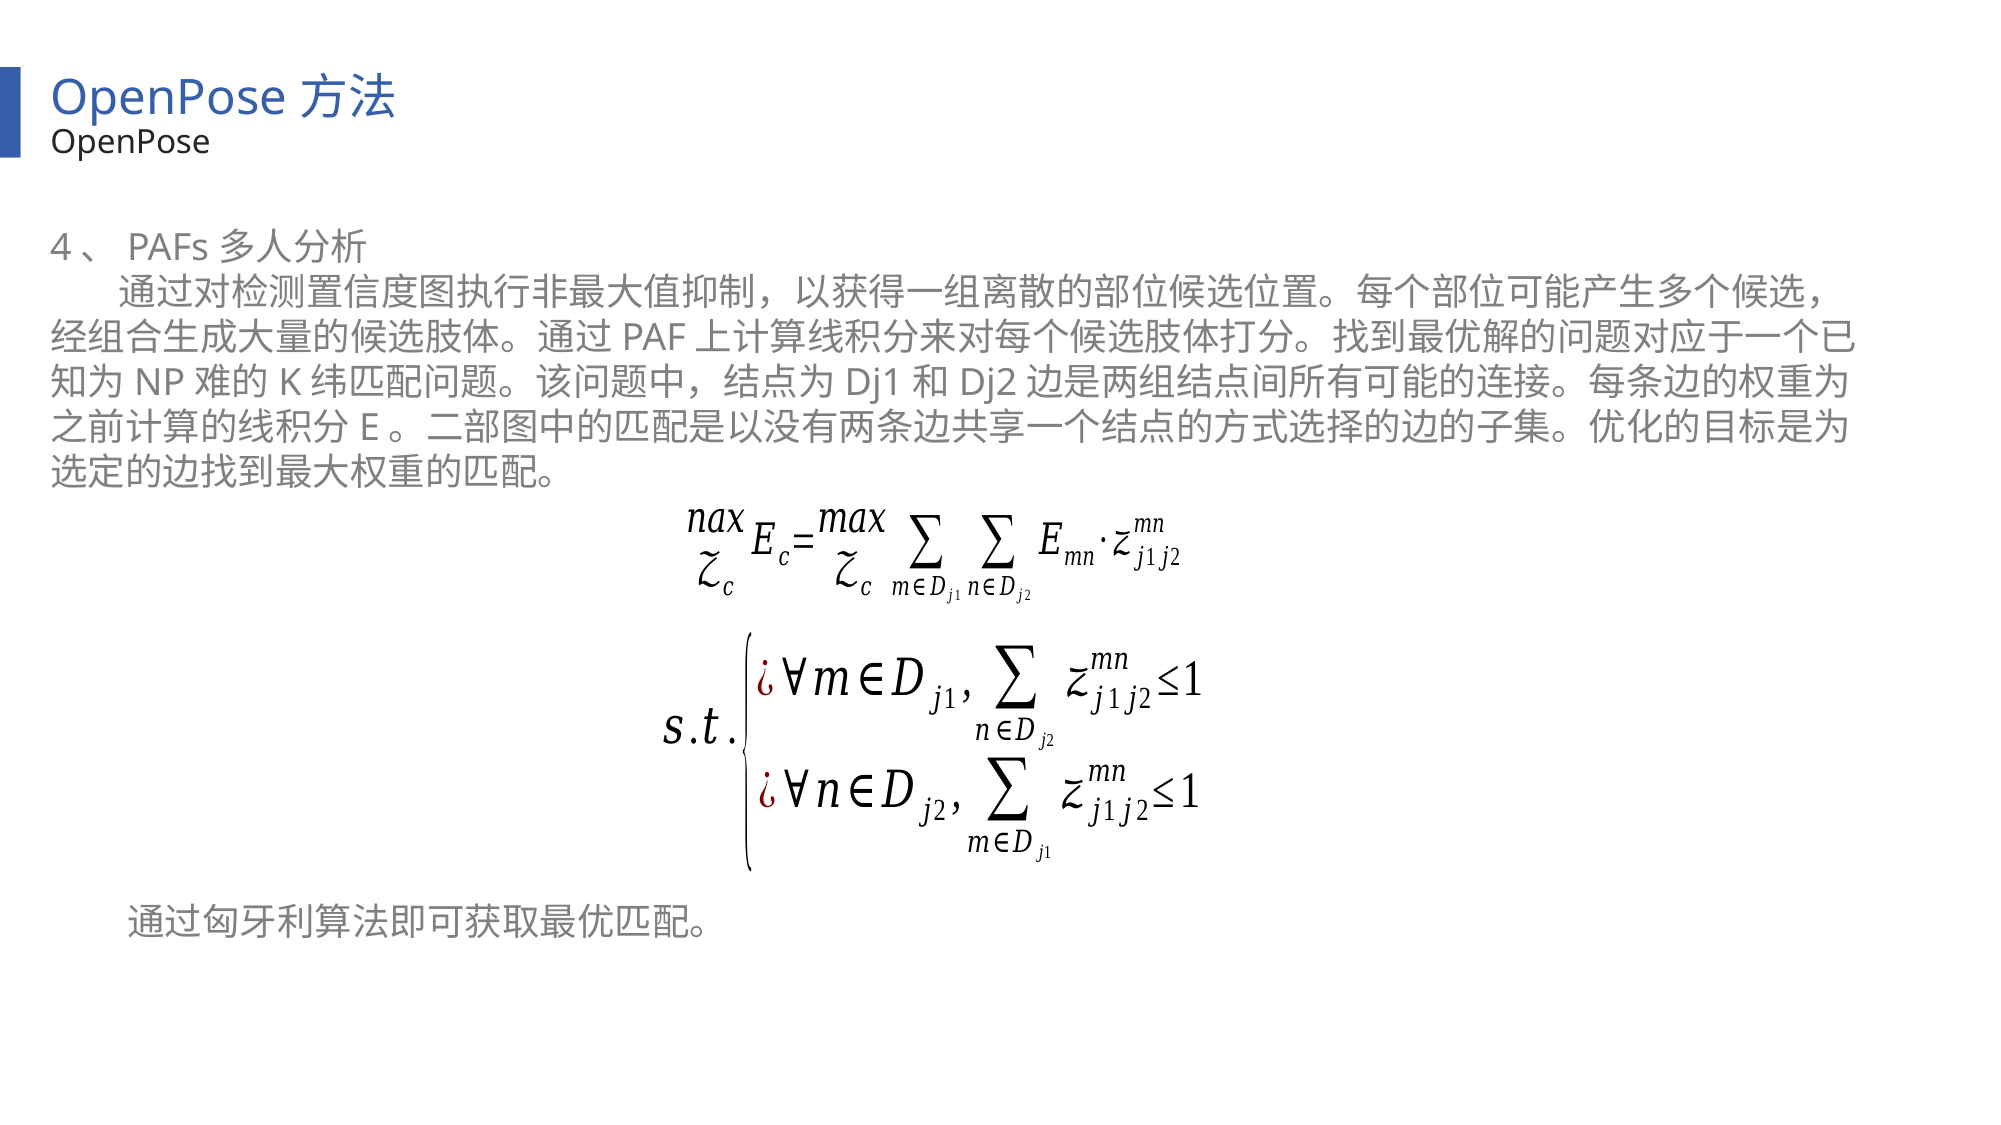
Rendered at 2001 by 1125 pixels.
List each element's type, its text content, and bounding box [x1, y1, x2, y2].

list OpenPose方法 [35, 64, 1112, 116]
list OpenPose [35, 116, 1112, 170]
text_box 4、PAFs多人分析 通过对检测置信度图执行非最大值抑制，以获得一组离散的部位候选位置。每个部位可能产生多个候选，经组合生成大量的候选肢体。通过PAF上计算线积分来对每个候选肢体打分。找到最优解的问题对应于一个已知为NP难的K纬匹配问题。该问题中，结点为Dj1和Dj2边是两组结点间所有可能的连接。每条边的权重为之前计算的线积分E。二部图中的匹配是以没有两条边共享一个结点的方式选择的边的子集。优化的目标是为选定的边找到最大权重的匹配。 通过匈牙利算法即可获取最优匹配。 [35, 215, 1874, 1040]
